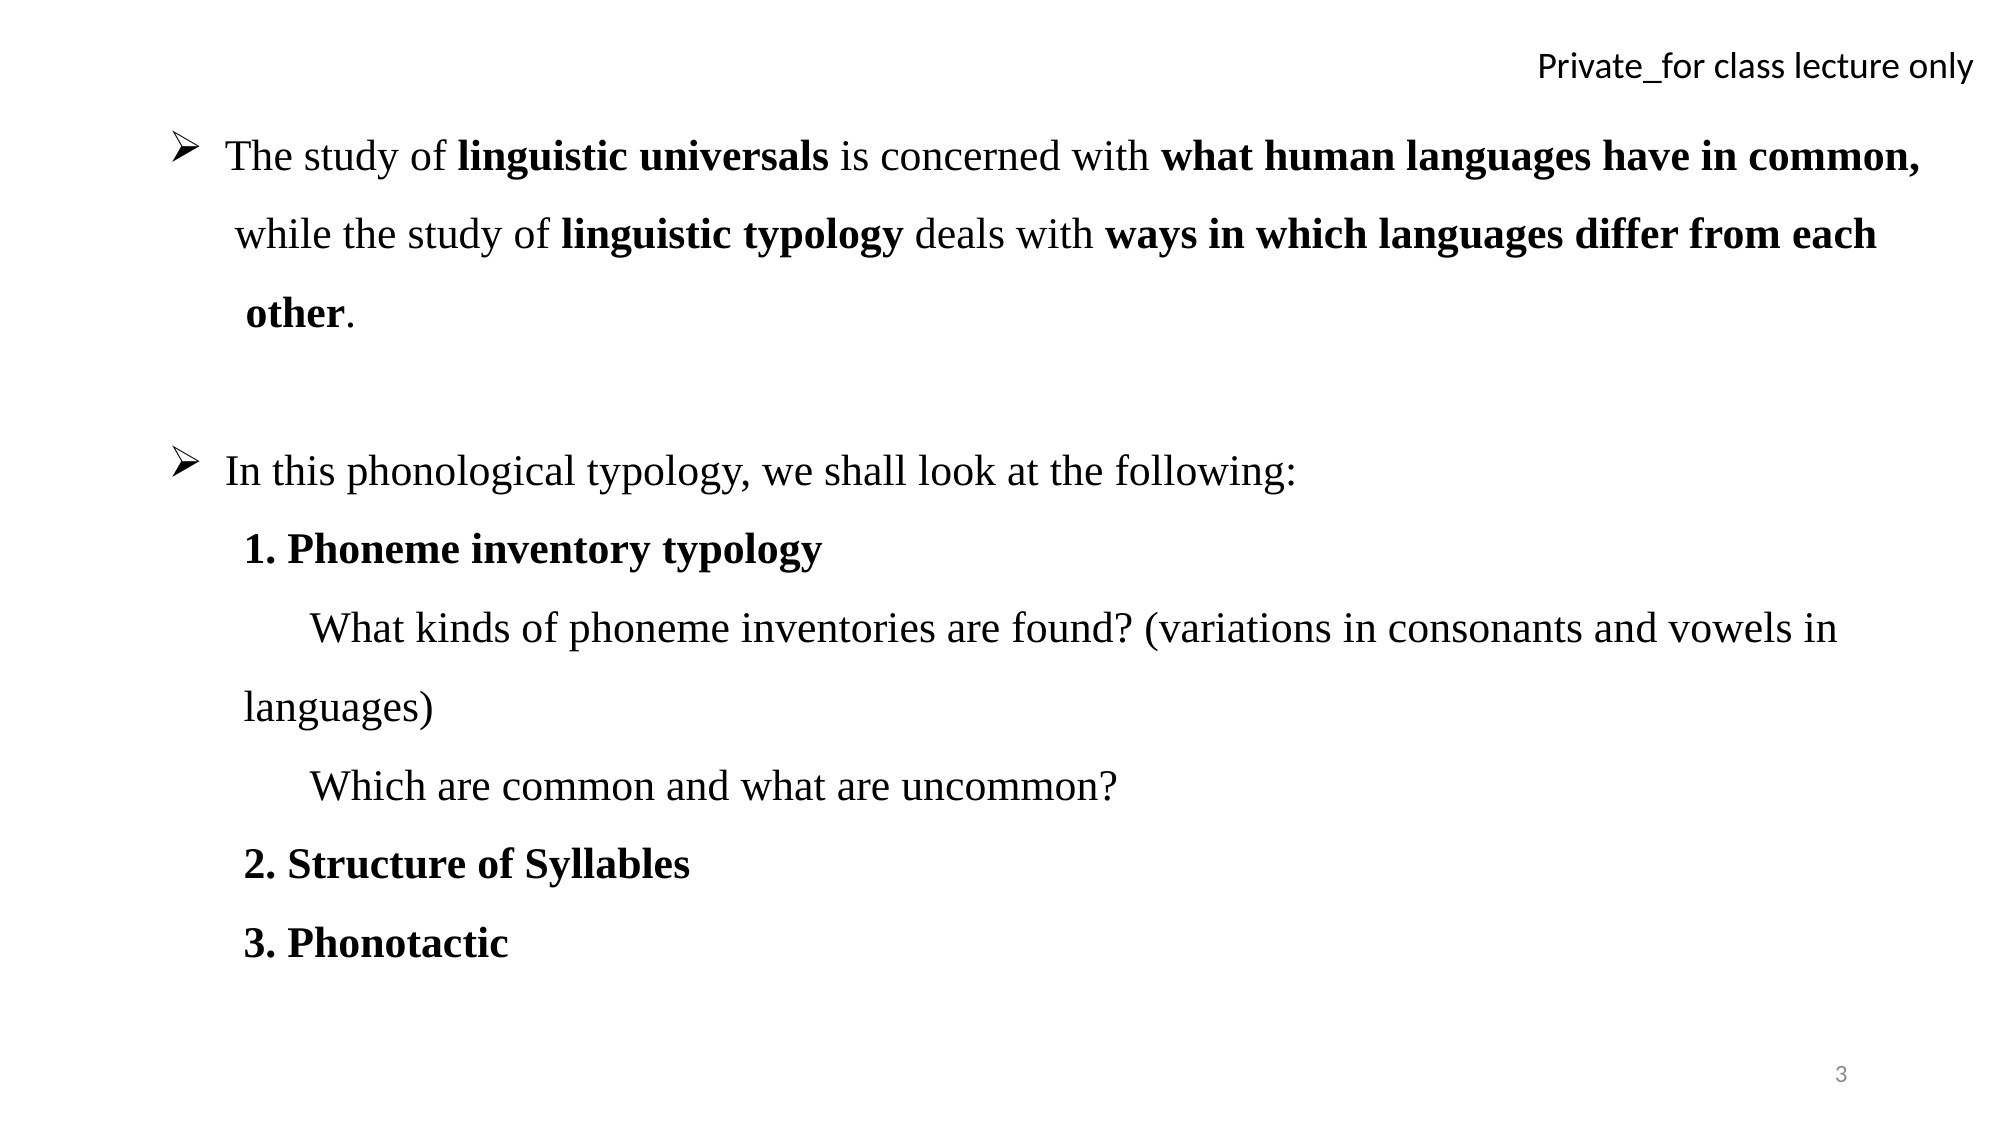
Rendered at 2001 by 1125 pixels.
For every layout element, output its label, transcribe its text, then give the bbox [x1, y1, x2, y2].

subtitle The study of linguistic universals is concerned with what human languages have in common, while the study of linguistic typology deals with ways in which languages differ from each other. In this phonological typology, we shall look at the following: 1. Phoneme inventory typology What kinds of phoneme inventories are found? (variations in consonants and vowels in languages) Which are common and what are uncommon? 2. Structure of Syllables 3. Phonotactic [153, 92, 1988, 1043]
slide_number 3 [1412, 1042, 1863, 1103]
